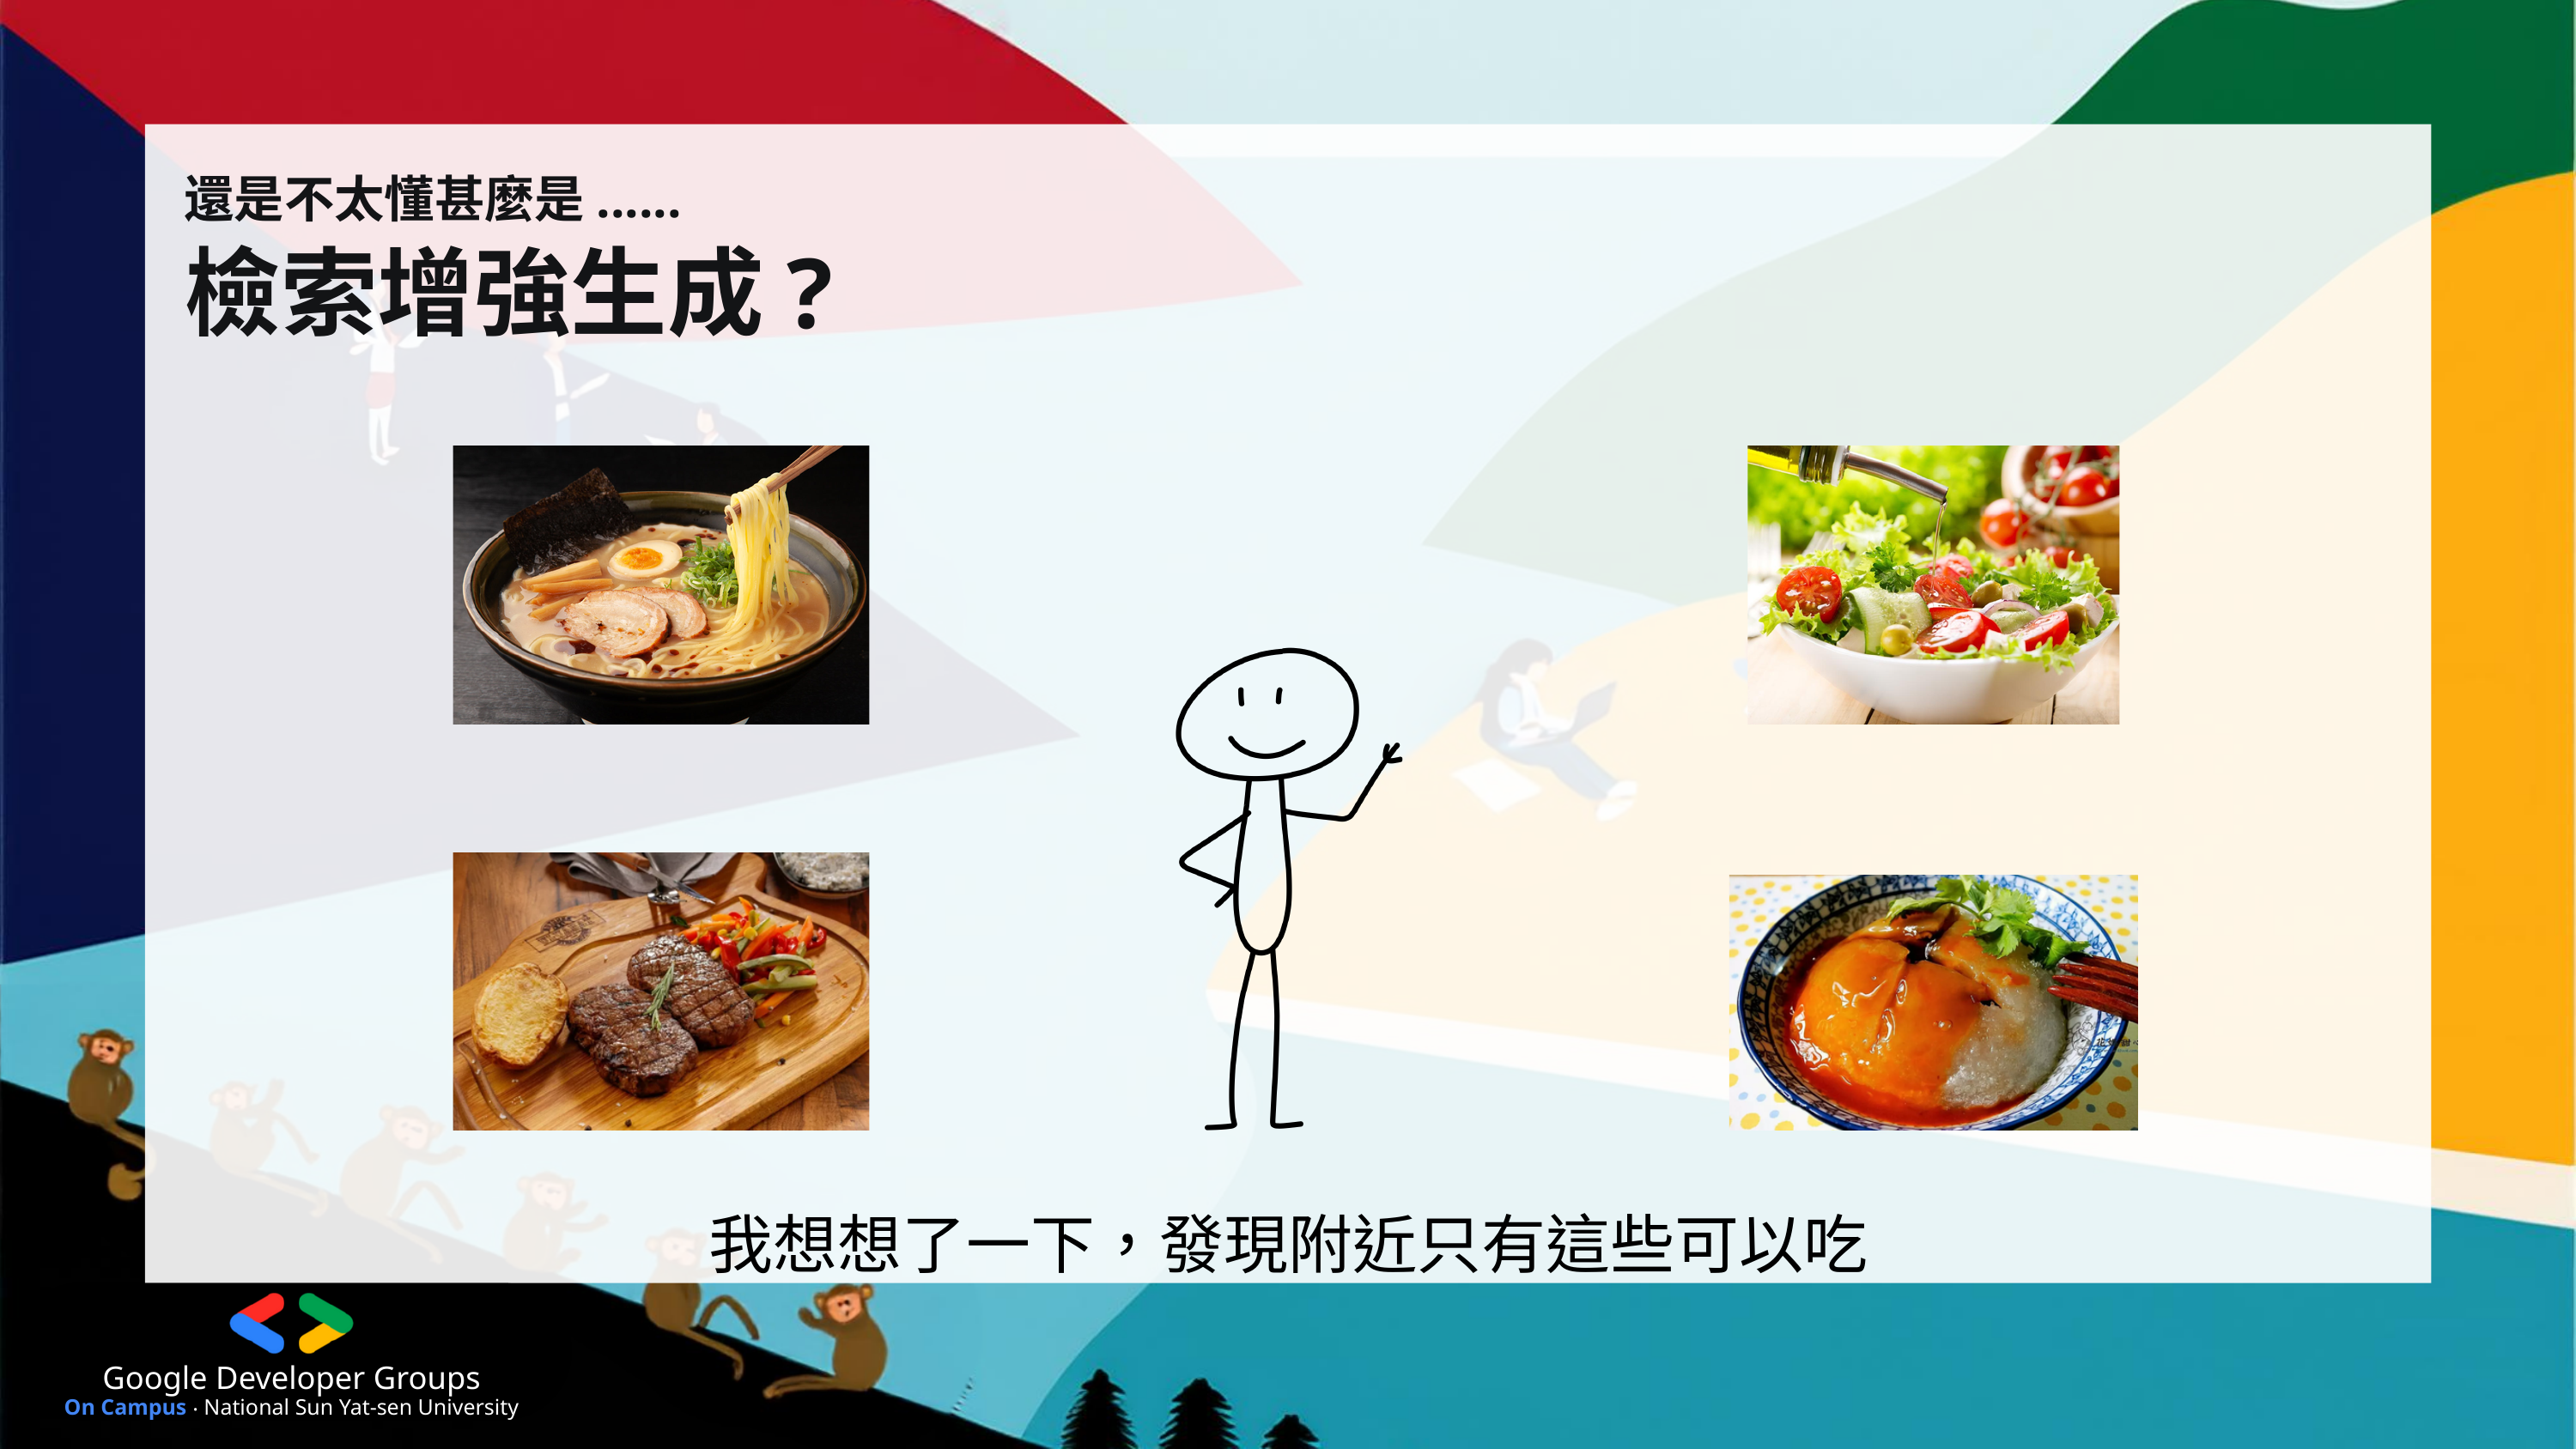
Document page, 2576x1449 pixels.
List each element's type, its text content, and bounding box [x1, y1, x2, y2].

text_box [0, 0, 2576, 1449]
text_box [144, 124, 2432, 1283]
text_box 我想想了一下，發現附近只有這些可以吃 [708, 1289, 1868, 1372]
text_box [11, 1282, 572, 1421]
